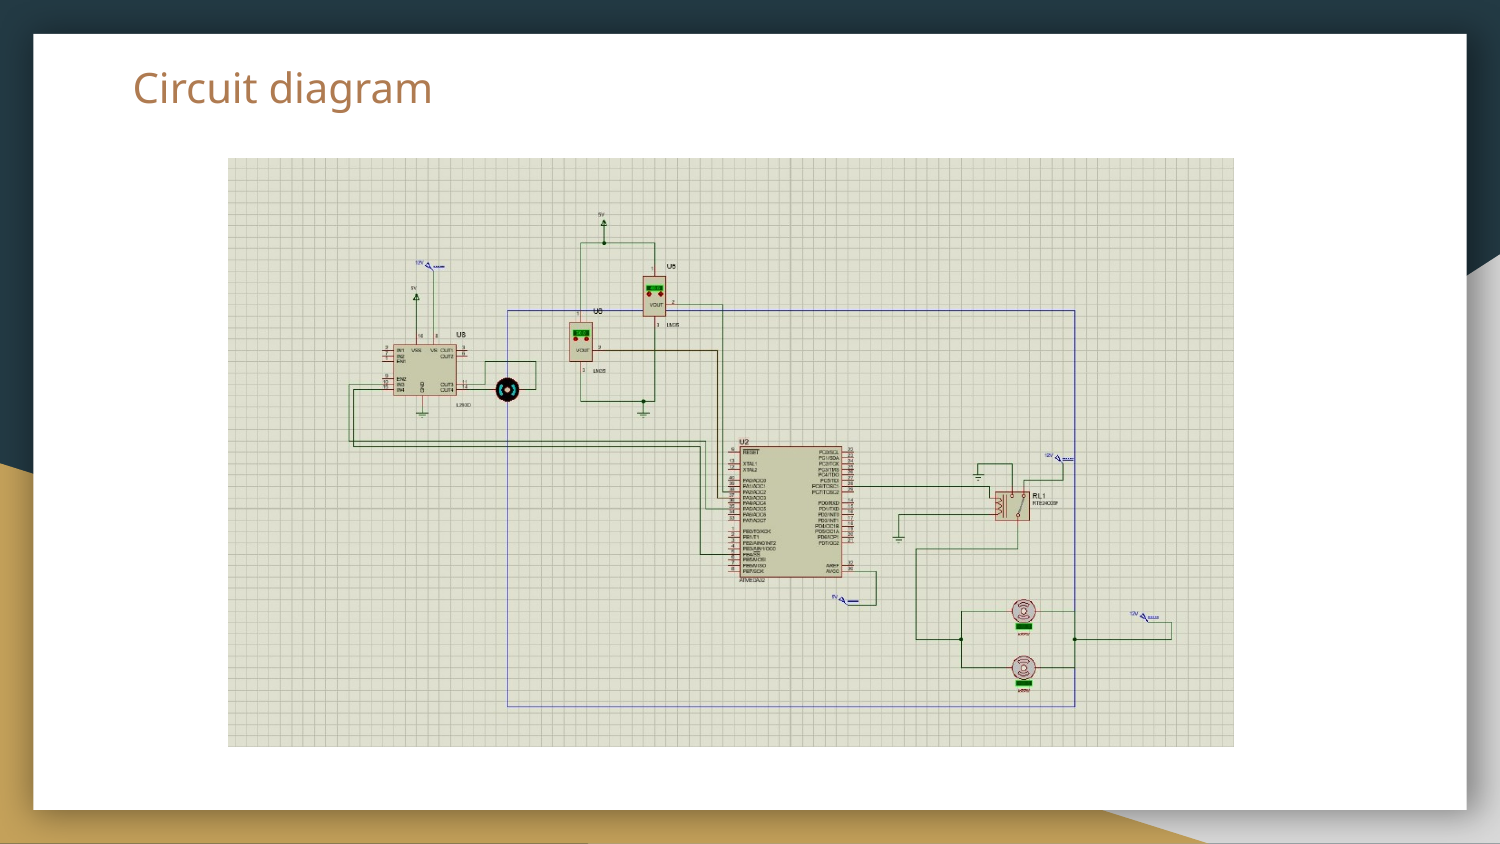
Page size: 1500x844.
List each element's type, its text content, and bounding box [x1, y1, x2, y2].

title Circuit diagram [42, 50, 1274, 208]
picture [228, 158, 1234, 747]
